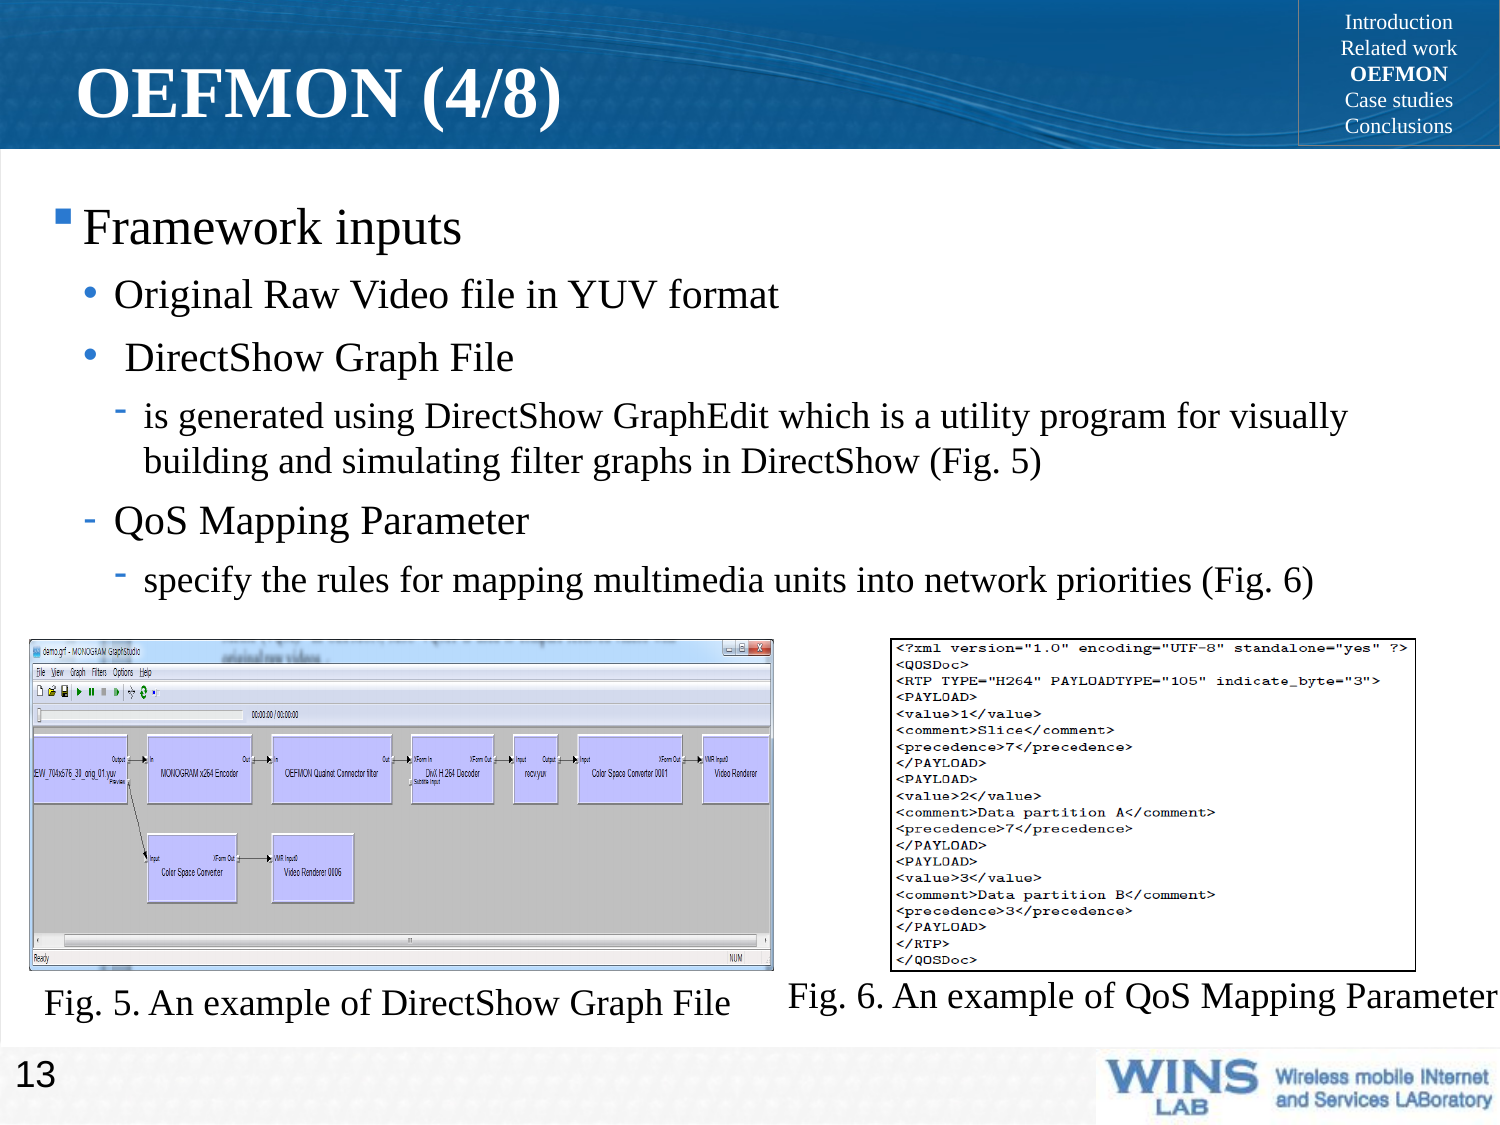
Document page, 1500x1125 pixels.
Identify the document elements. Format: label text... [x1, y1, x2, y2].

text_box 13 [0, 1042, 325, 1103]
picture [891, 639, 1415, 971]
text_box Fig. 5. An example of DirectShow Graph File [29, 978, 768, 1031]
list Framework inputs Original Raw Video file in YUV format DirectShow Graph File is generated using DirectShow GraphEdit which is a utility program for visually building and simulating filter graphs in DirectShow (Fig. 5) QoS Mapping Parameter specify the rules for mapping multimedia units into network priorities (Fig. 6) [51, 184, 1450, 964]
text_box Fig. 6. An example of QoS Mapping Parameter [772, 964, 1500, 1024]
picture [0, 0, 1500, 1125]
title OEFMON (4/8) [75, 24, 1500, 161]
text_box Introduction Related work OEFMON Case studies Conclusions [1298, 0, 1500, 146]
